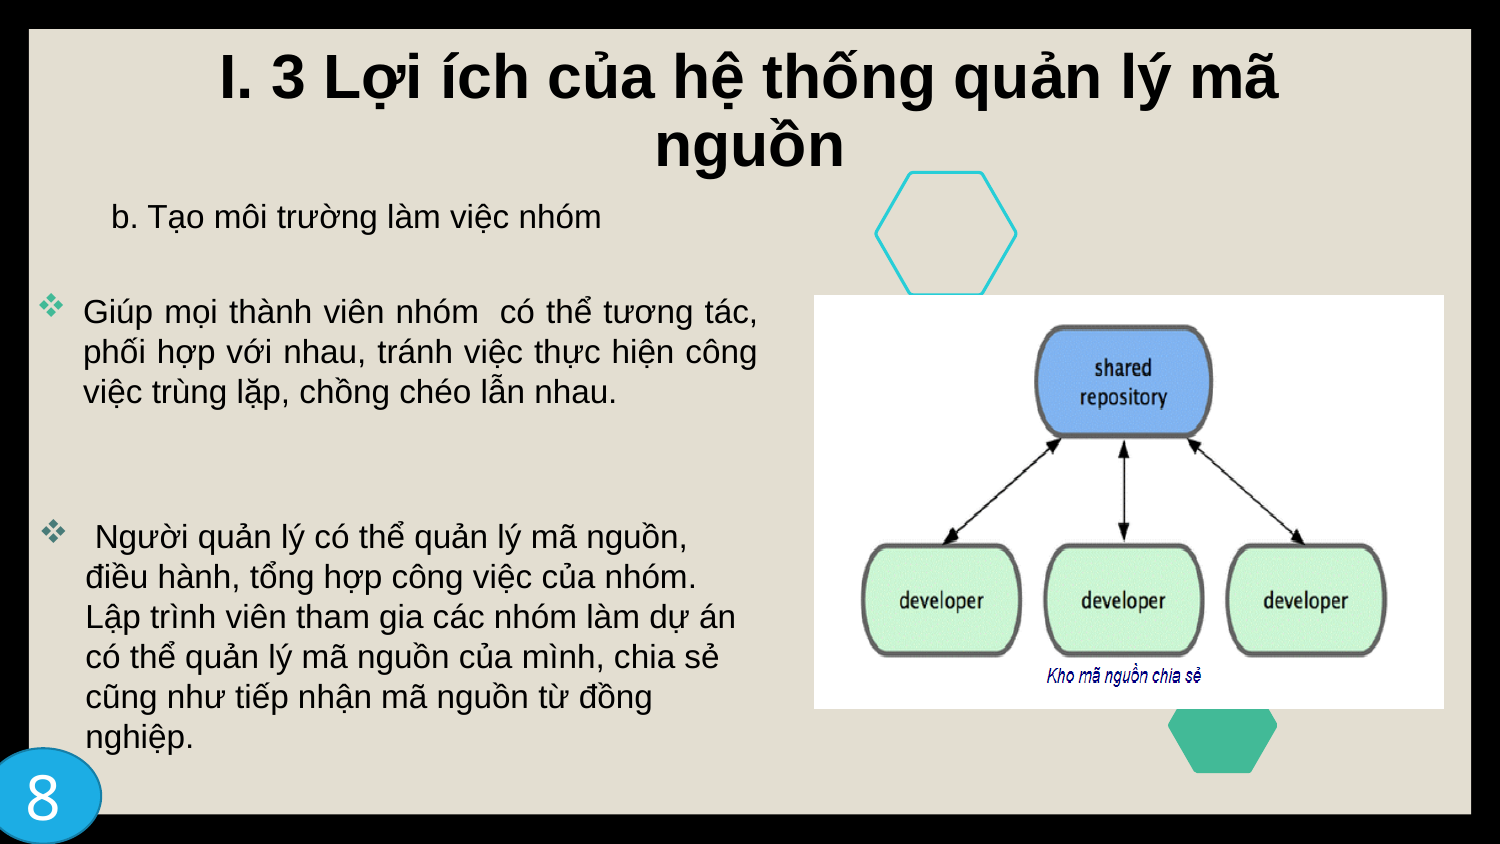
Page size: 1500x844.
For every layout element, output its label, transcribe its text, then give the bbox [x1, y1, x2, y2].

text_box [848, 172, 1278, 291]
text_box Giúp mọi thành viên nhóm có thể tương tác, phối hợp với nhau, tránh việc thực hiện công việc trùng lặp, chồng chéo lẫn nhau. [21, 275, 774, 386]
title I. 3 Lợi ích của hệ thống quản lý mã nguồn [126, 88, 1374, 137]
text_box Người quản lý có thể quản lý mã nguồn, điều hành, tổng hợp công việc của nhóm. Lập trình viên tham gia các nhóm làm dự án có thể quản lý mã nguồn của mình, chia sẻ cũng như tiếp nhận mã nguồn từ đồng nghiệp. [23, 508, 774, 763]
text_box 8 [0, 747, 103, 844]
text_box b. Tạo môi trường làm việc nhóm [96, 180, 843, 271]
picture [813, 295, 1444, 709]
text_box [848, 717, 1278, 774]
